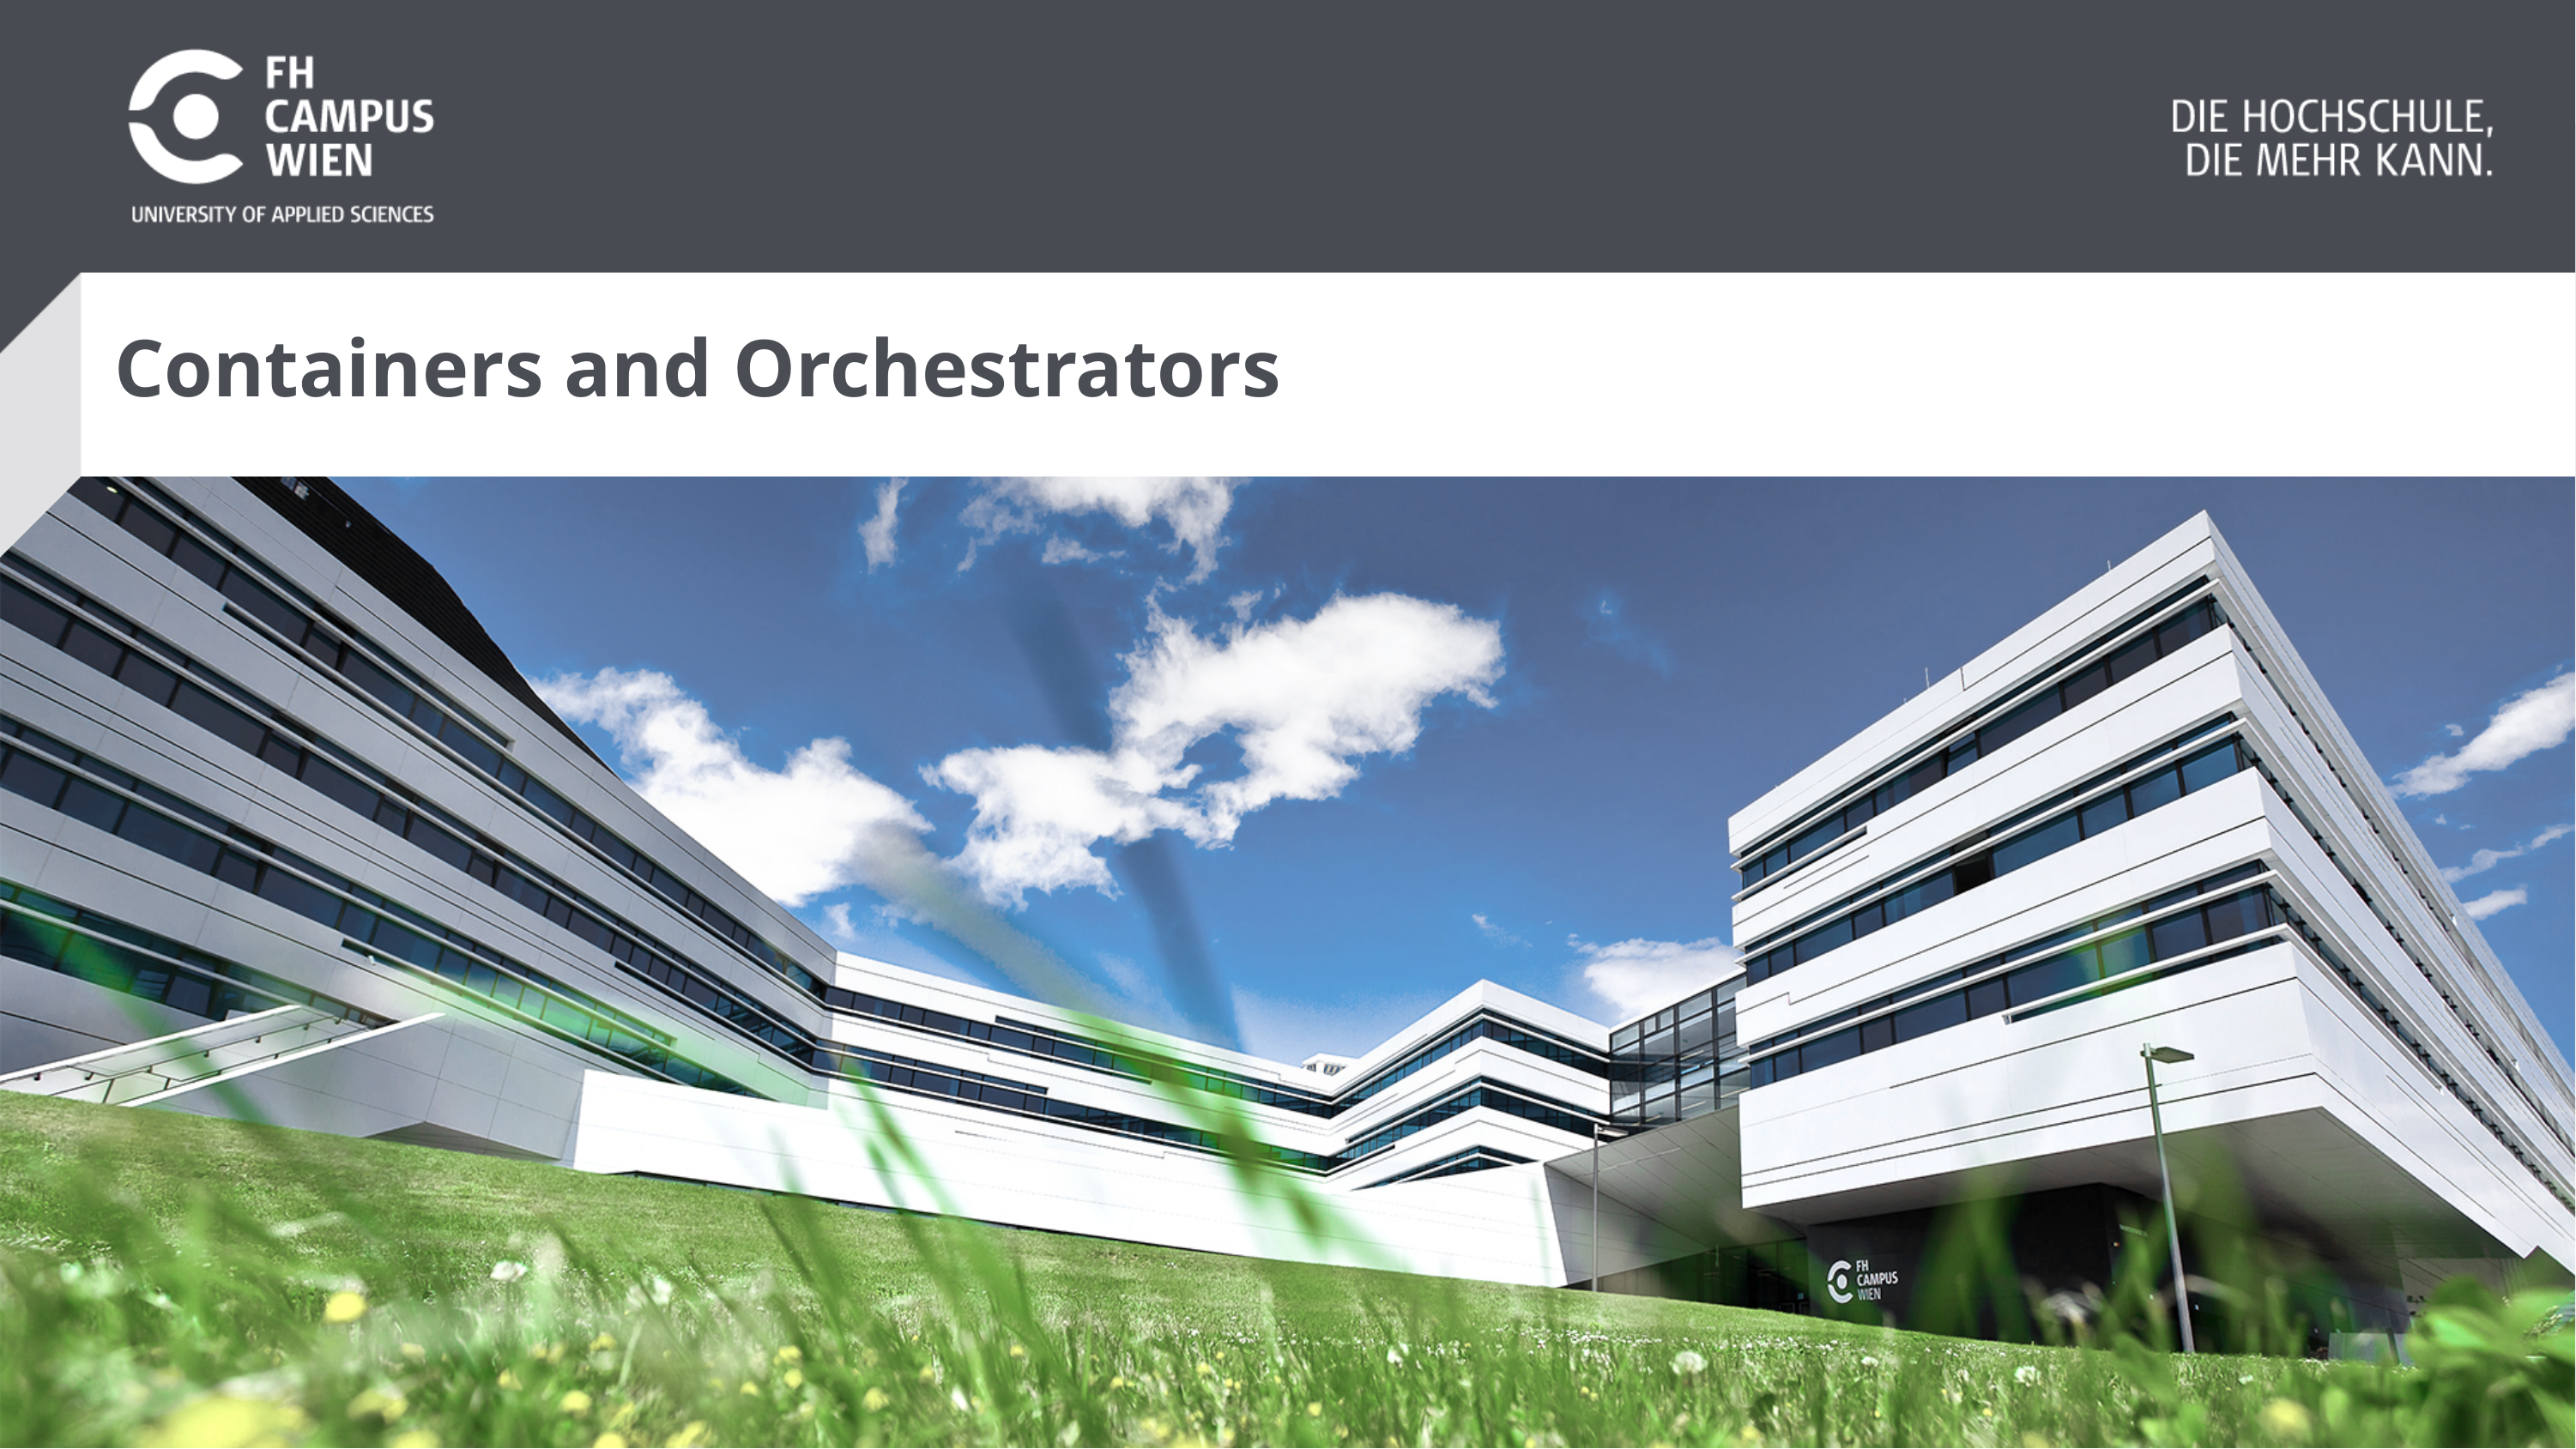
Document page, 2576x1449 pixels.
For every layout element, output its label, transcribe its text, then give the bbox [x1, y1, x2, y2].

title Containers and Orchestrators [101, 322, 2479, 421]
picture [0, 0, 2576, 1448]
